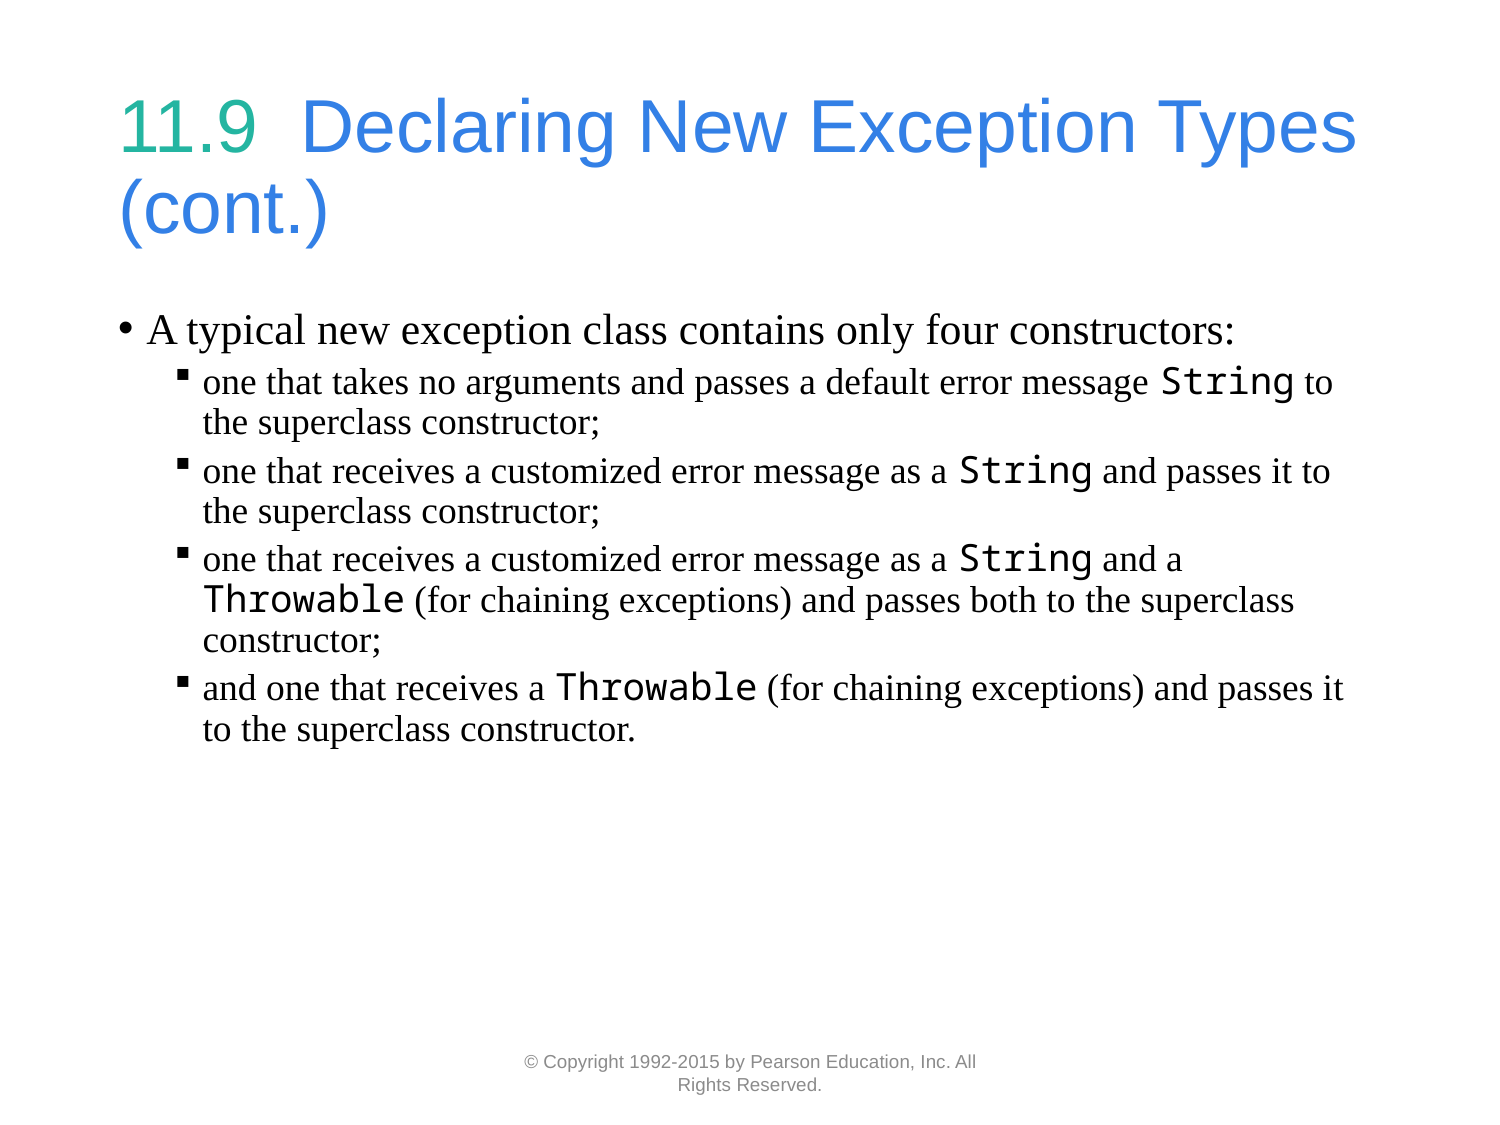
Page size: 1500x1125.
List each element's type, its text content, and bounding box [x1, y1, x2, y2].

footer © Copyright 1992-2015 by Pearson Education, Inc. All Rights Reserved. [496, 1042, 1004, 1103]
title 11.9 Declaring New Exception Types (cont.) [103, 59, 1397, 278]
list A typical new exception class contains only four constructors: one that takes no arguments and passes a default error message String to the superclass constructor; one that receives a customized error message as a String and passes it to the superclass constructor; one that receives a customized error message as a String and a Throwable (for chaining exceptions) and passes both to the superclass constructor; and one that receives a Throwable (for chaining exceptions) and passes it to the superclass constructor. [103, 299, 1397, 1014]
